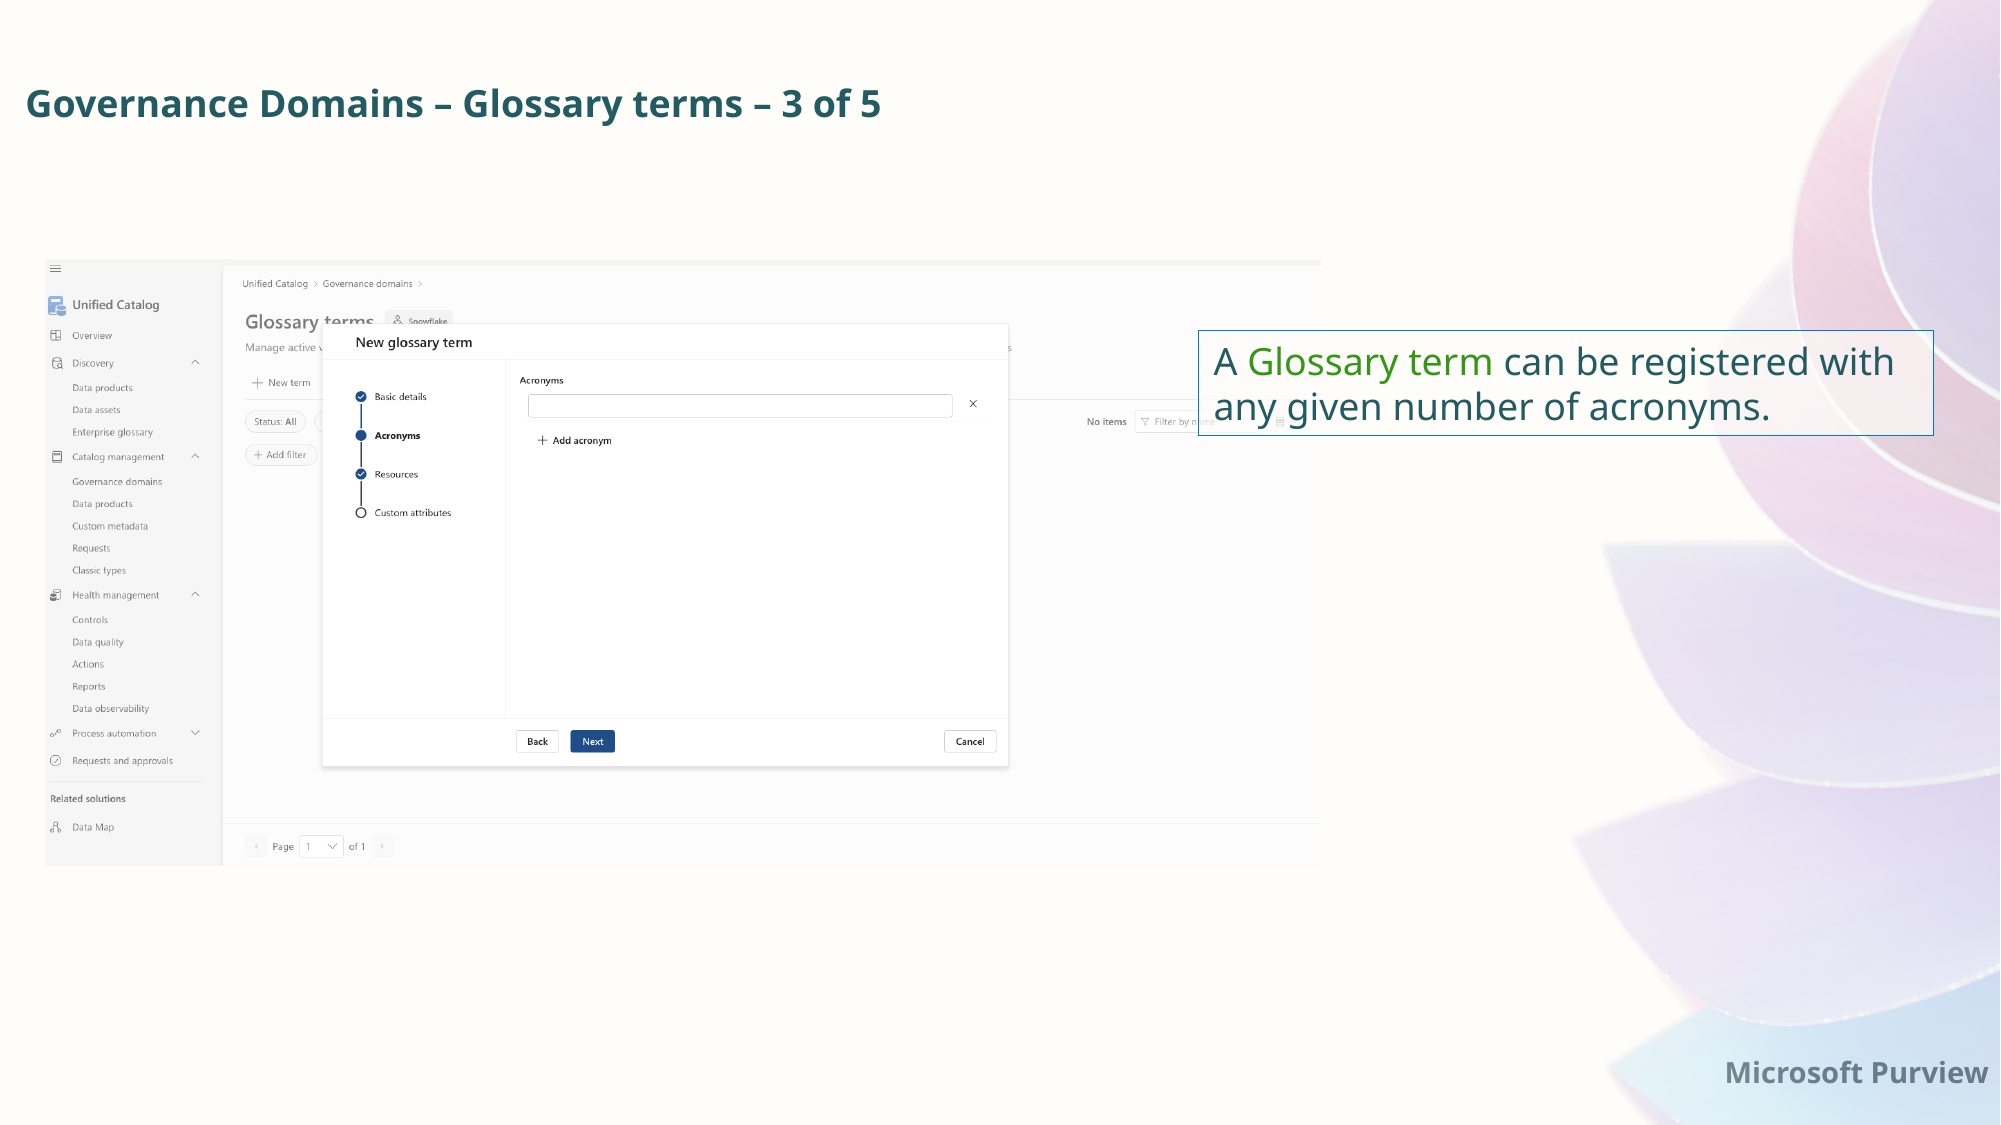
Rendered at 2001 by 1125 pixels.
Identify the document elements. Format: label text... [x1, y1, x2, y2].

text_box Governance Domains – Glossary terms – 3 of 5 [10, 72, 898, 133]
text_box A Glossary term can be registered with any given number of acronyms. [1321, 330, 1934, 436]
picture [45, 259, 1321, 866]
